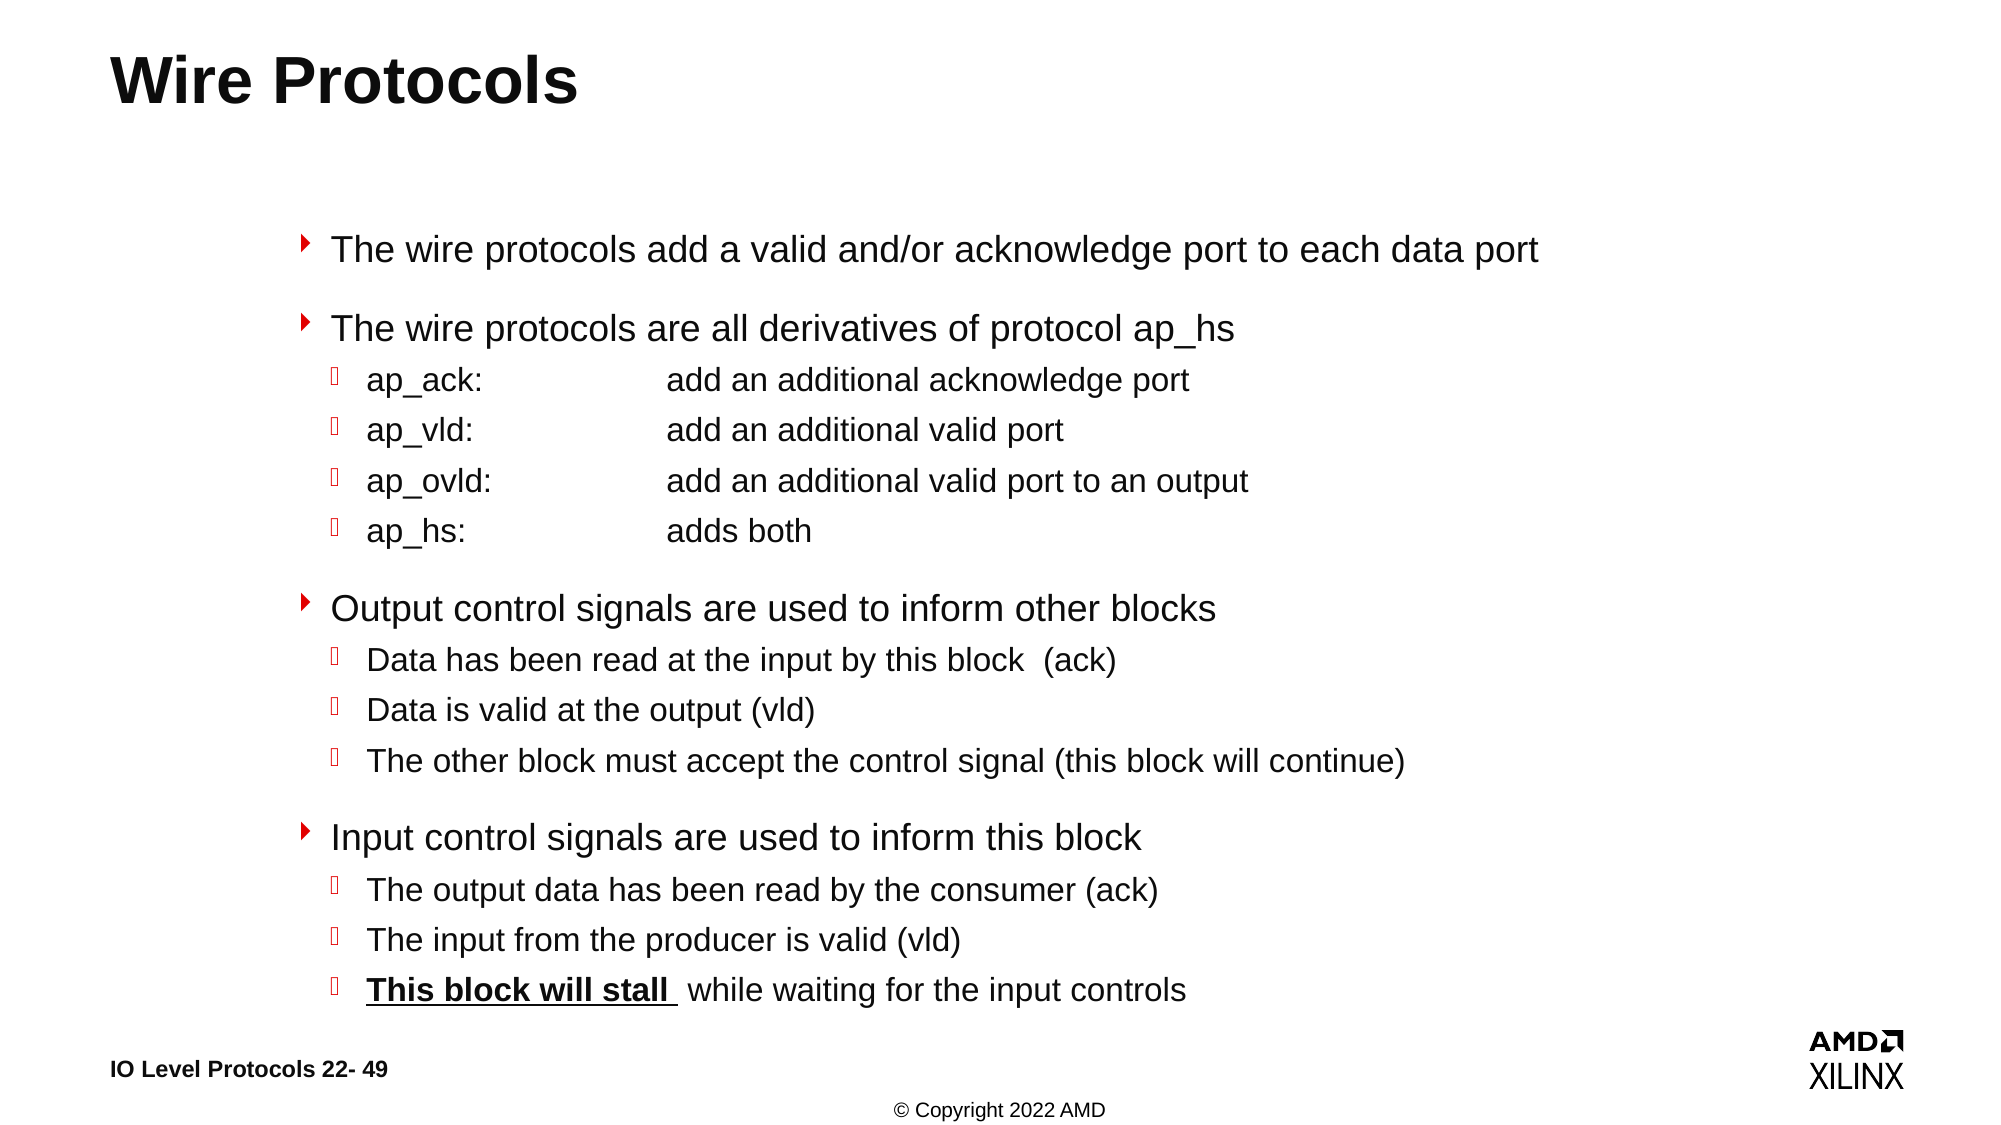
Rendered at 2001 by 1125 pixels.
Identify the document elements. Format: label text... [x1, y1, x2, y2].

picture [1809, 1030, 1904, 1089]
title Wire Protocols [95, 38, 1905, 199]
list The wire protocols add a valid and/or acknowledge port to each data port The wire protocols are all derivatives of protocol ap_hs ap_ack: add an additional acknowledge port ap_vld: add an additional valid port ap_ovld: add an additional valid port to an output ap_hs: adds both Output control signals are used to inform other blocks Data has been read at the input by this block (ack) Data is valid at the output (vld) The other block must accept the control signal (this block will continue) Input control signals are used to inform this block The output data has been read by the consumer (ack) The input from the producer is valid (vld) This block will stall while waiting for the input controls [277, 217, 2000, 918]
slide_number IO Level Protocols 22- 49 [95, 1037, 555, 1098]
